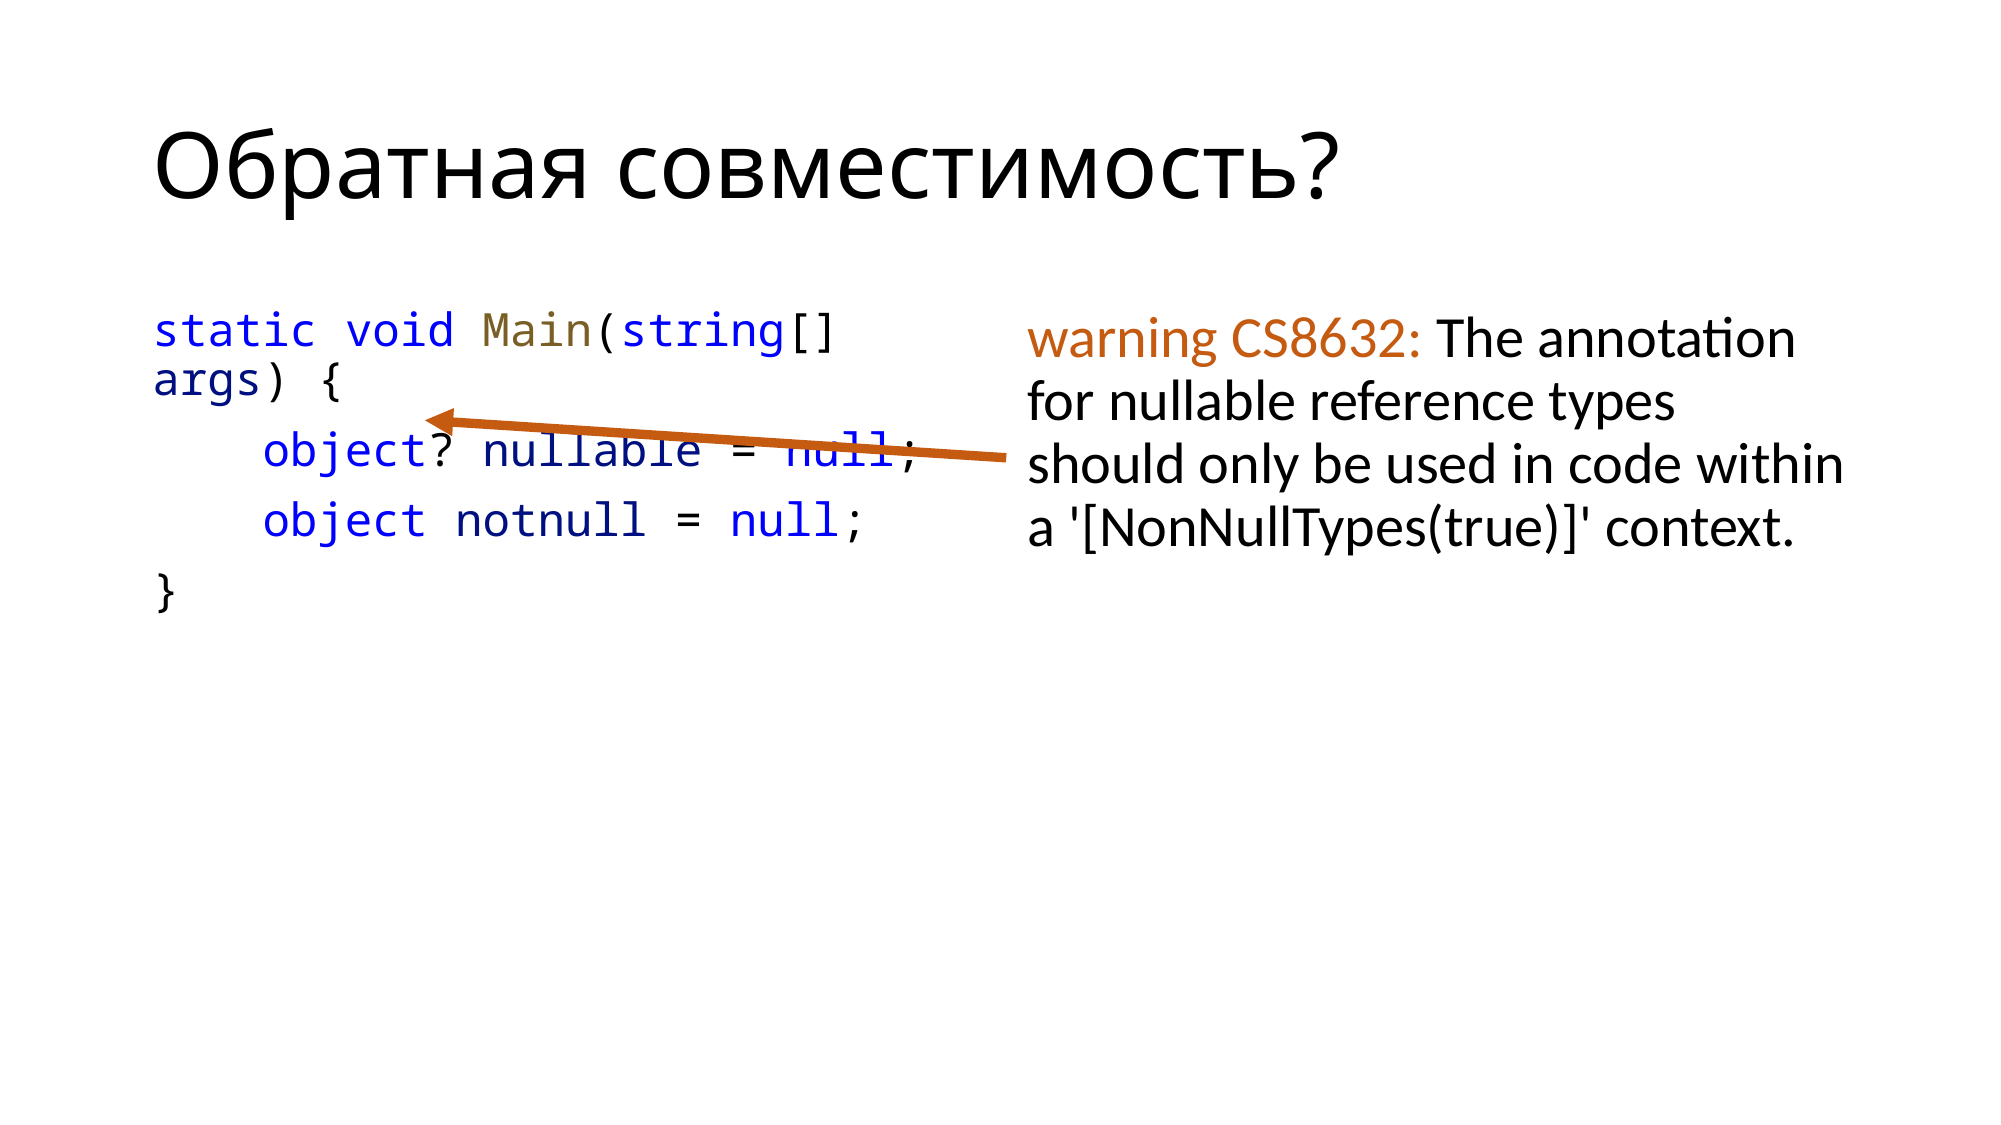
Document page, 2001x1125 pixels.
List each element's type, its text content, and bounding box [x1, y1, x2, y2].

list static void Main(string[] args) { object? nullable = null; object notnull = null; } [137, 299, 1012, 1014]
title Обратная совместимость? [137, 59, 1863, 278]
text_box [424, 420, 1007, 458]
list warning CS8632: The annotation for nullable reference types should only be used in code within a '[NonNullTypes(true)]' context. [1012, 299, 1863, 1014]
